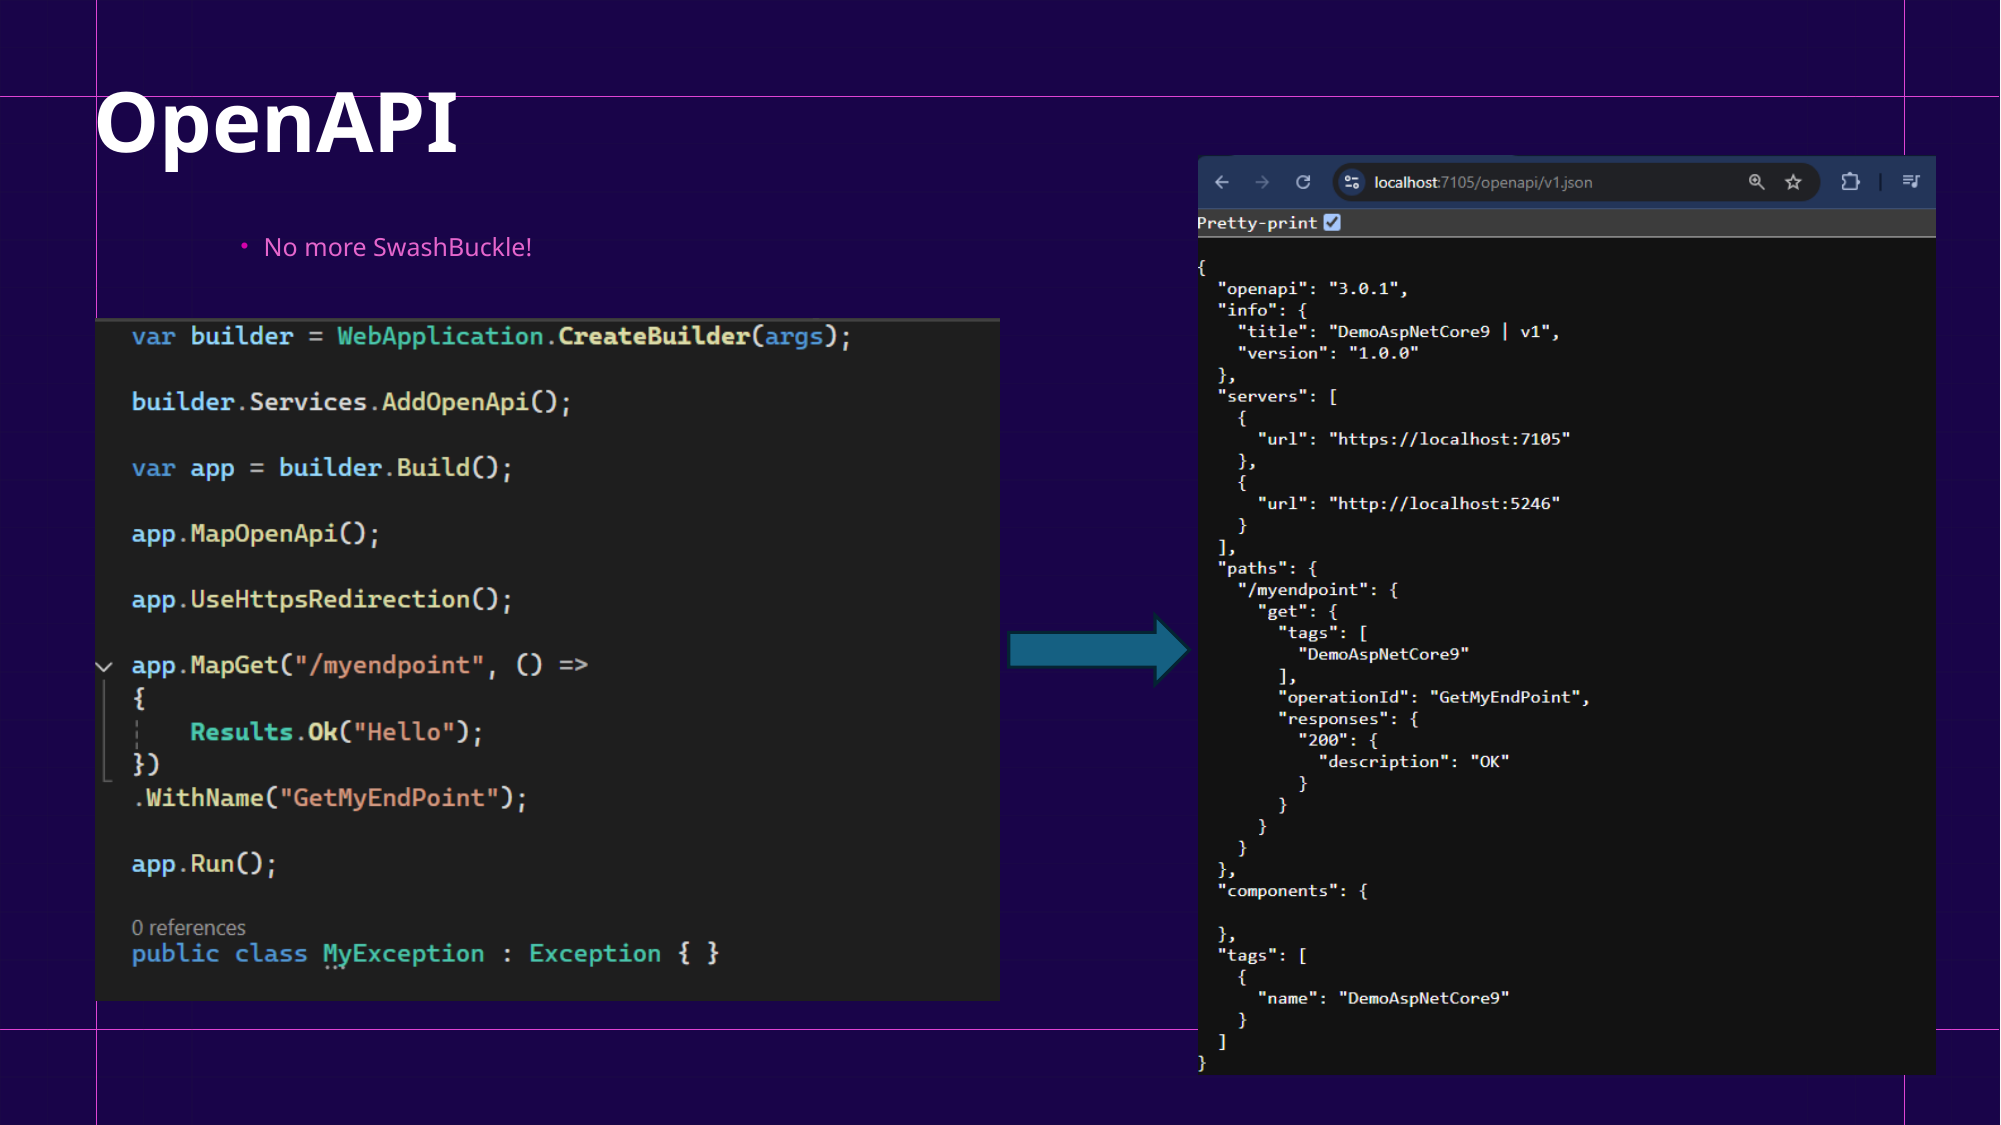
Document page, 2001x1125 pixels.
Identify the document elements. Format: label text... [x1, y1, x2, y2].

text_box [1008, 615, 1190, 685]
list No more SwashBuckle! [93, 231, 680, 277]
picture [95, 317, 1001, 1001]
title OpenAPI [93, 69, 1902, 258]
picture [1197, 154, 1937, 1076]
